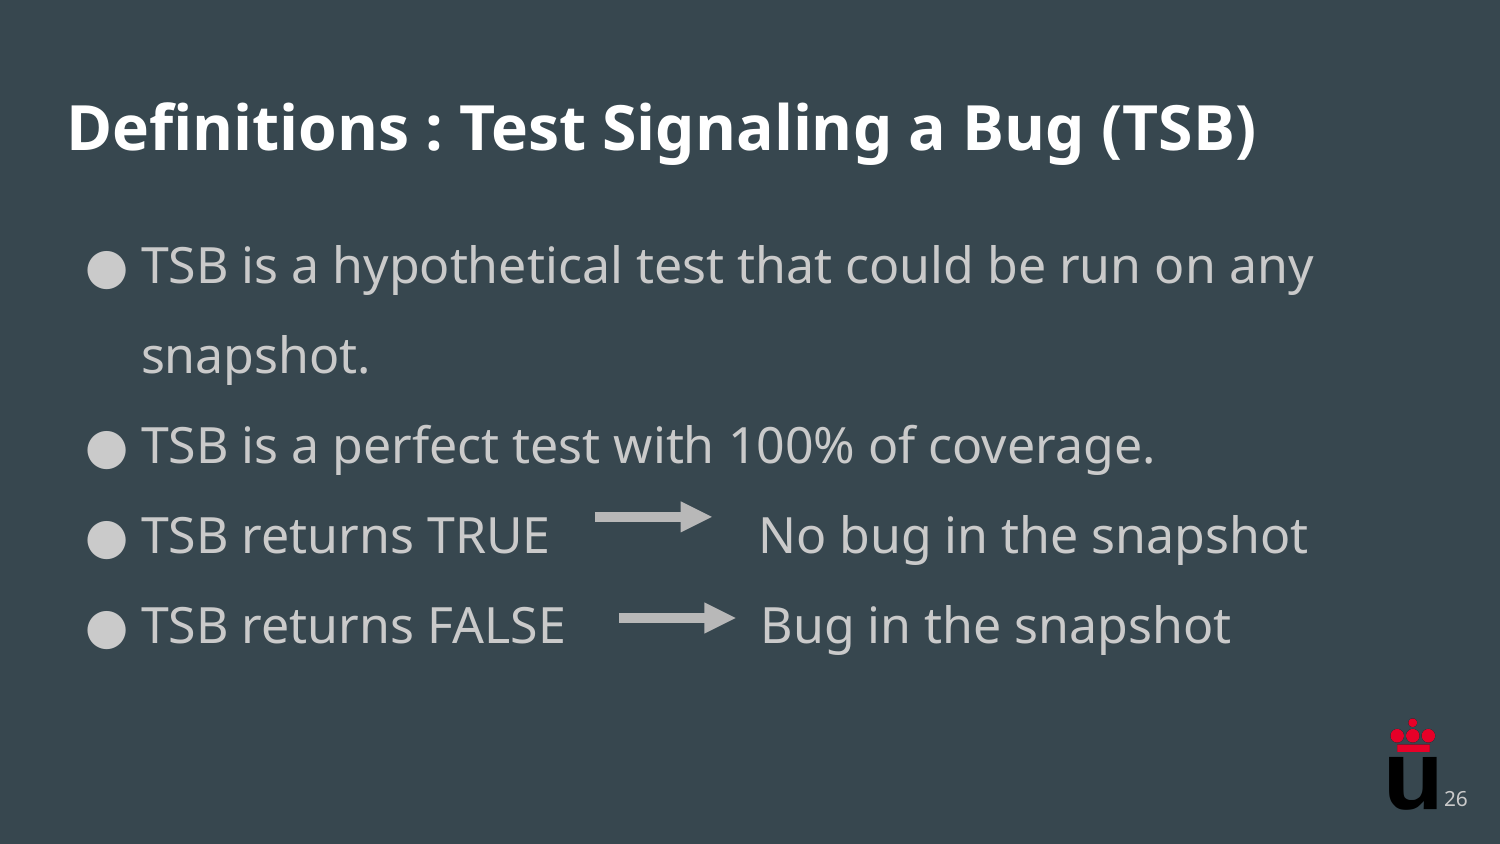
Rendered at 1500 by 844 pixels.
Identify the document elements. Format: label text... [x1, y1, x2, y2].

slide_number 26 [1392, 767, 1483, 833]
title Definitions : Test Signaling a Bug (TSB) [51, 72, 1449, 167]
list TSB is a hypothetical test that could be run on any snapshot. TSB is a perfect test with 100% of coverage. TSB returns TRUE No bug in the snapshot TSB returns FALSE Bug in the snapshot [51, 189, 1449, 750]
picture [1360, 711, 1469, 820]
